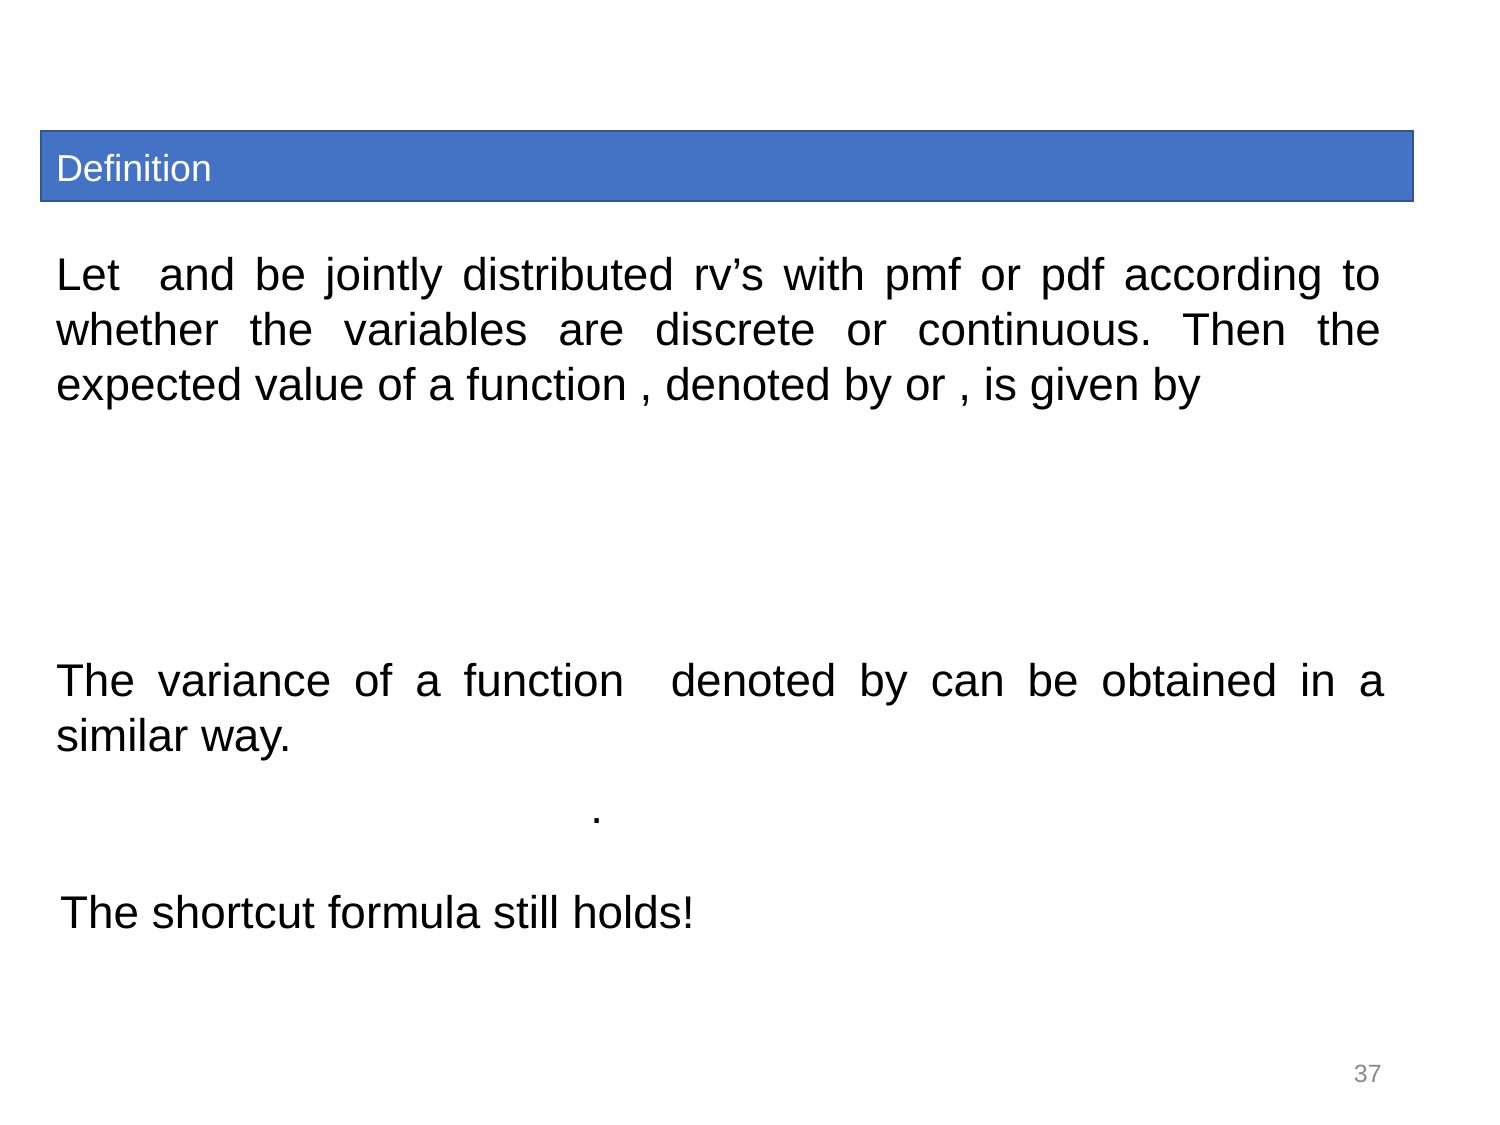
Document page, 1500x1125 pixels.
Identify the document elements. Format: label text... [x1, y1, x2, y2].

text_box The shortcut formula still holds! [45, 874, 1190, 945]
text_box Definition [40, 130, 1414, 202]
slide_number 37 [1059, 1042, 1397, 1103]
